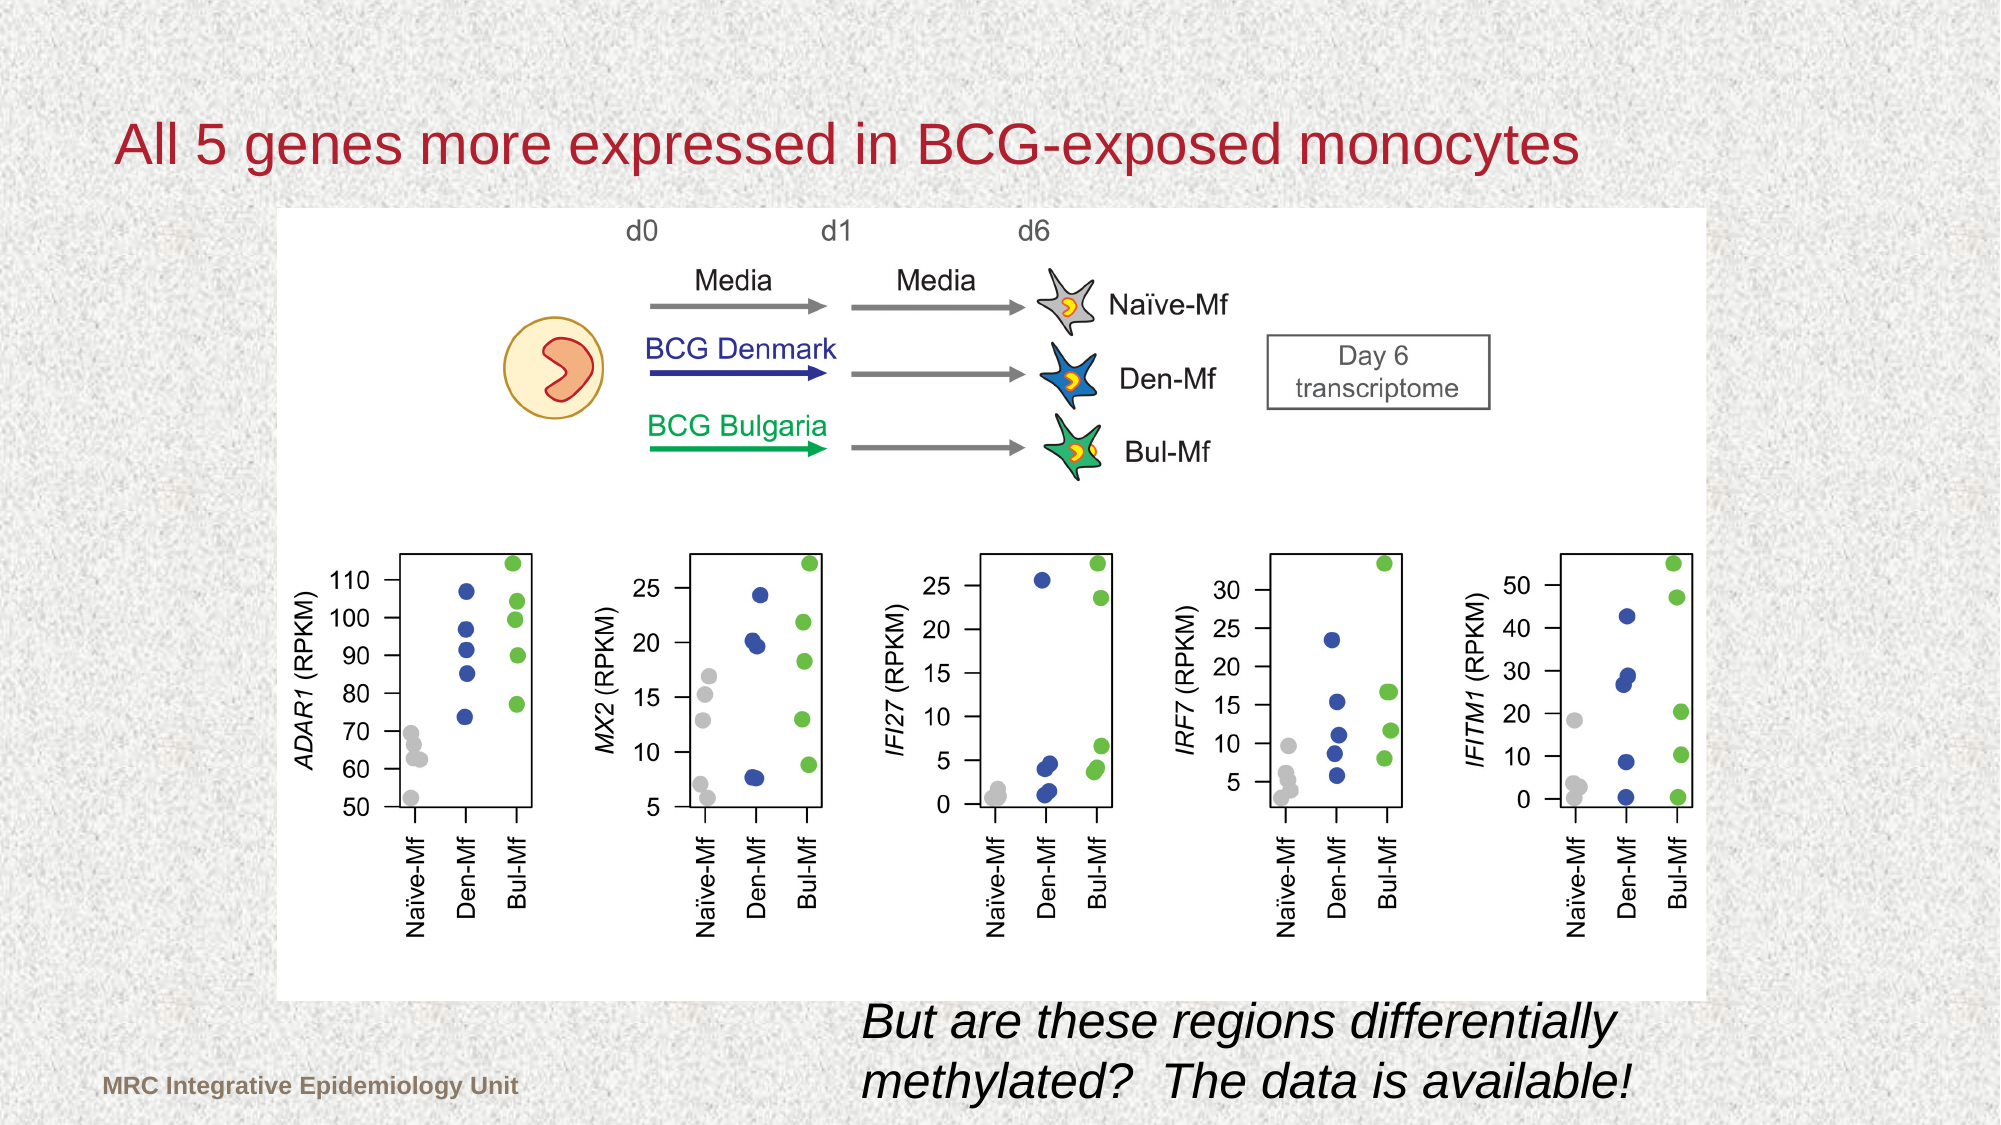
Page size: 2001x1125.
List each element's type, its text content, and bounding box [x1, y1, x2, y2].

text_box But are these regions differentially methylated? The data is available! [846, 1009, 1666, 1117]
title All 5 genes more expressed in BCG-exposed monocytes [99, 74, 1884, 209]
picture [276, 207, 1707, 1001]
